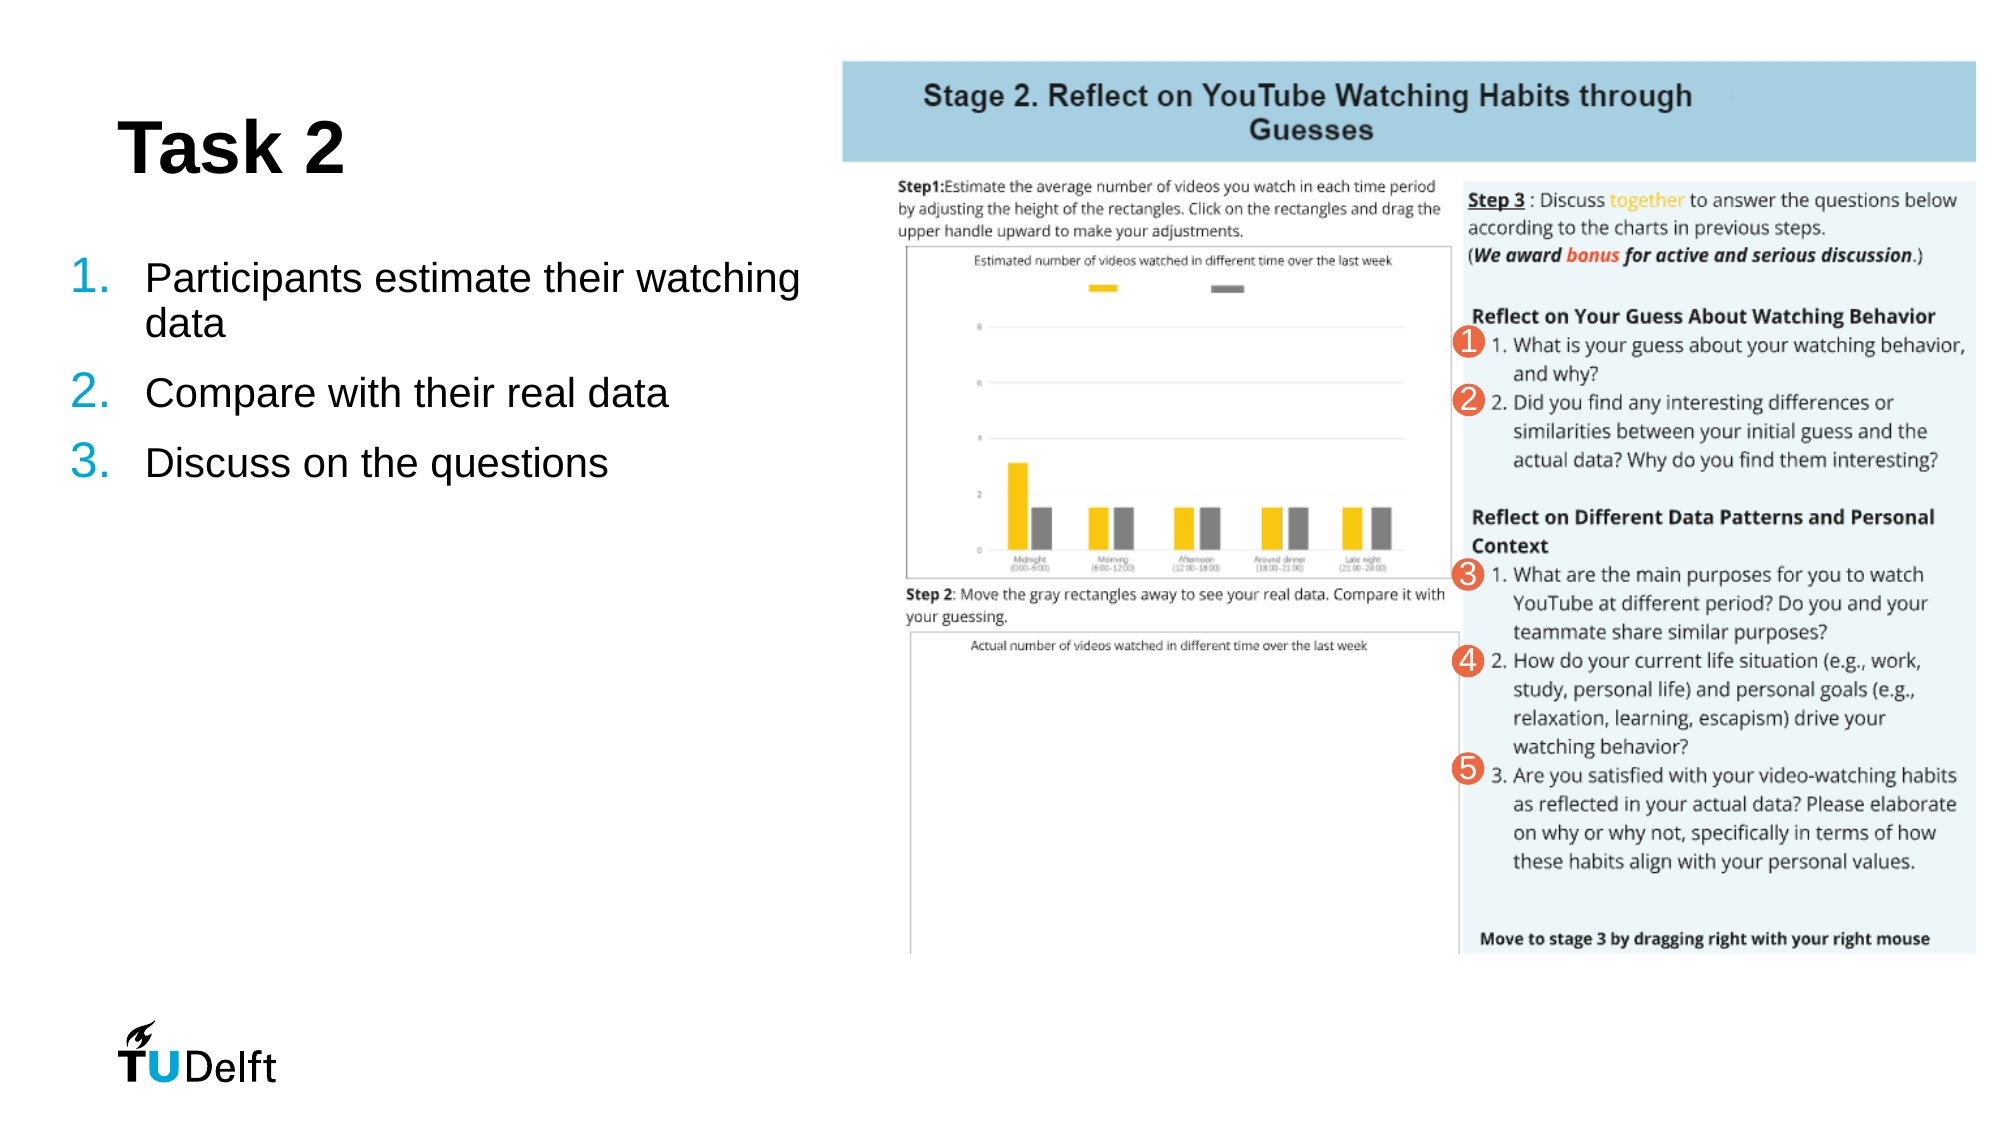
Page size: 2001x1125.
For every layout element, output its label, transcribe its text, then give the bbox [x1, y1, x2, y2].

title Task 2 [117, 118, 841, 172]
list Participants estimate their watching data Compare with their real data Discuss on the questions [69, 256, 814, 985]
picture [841, 58, 1976, 954]
